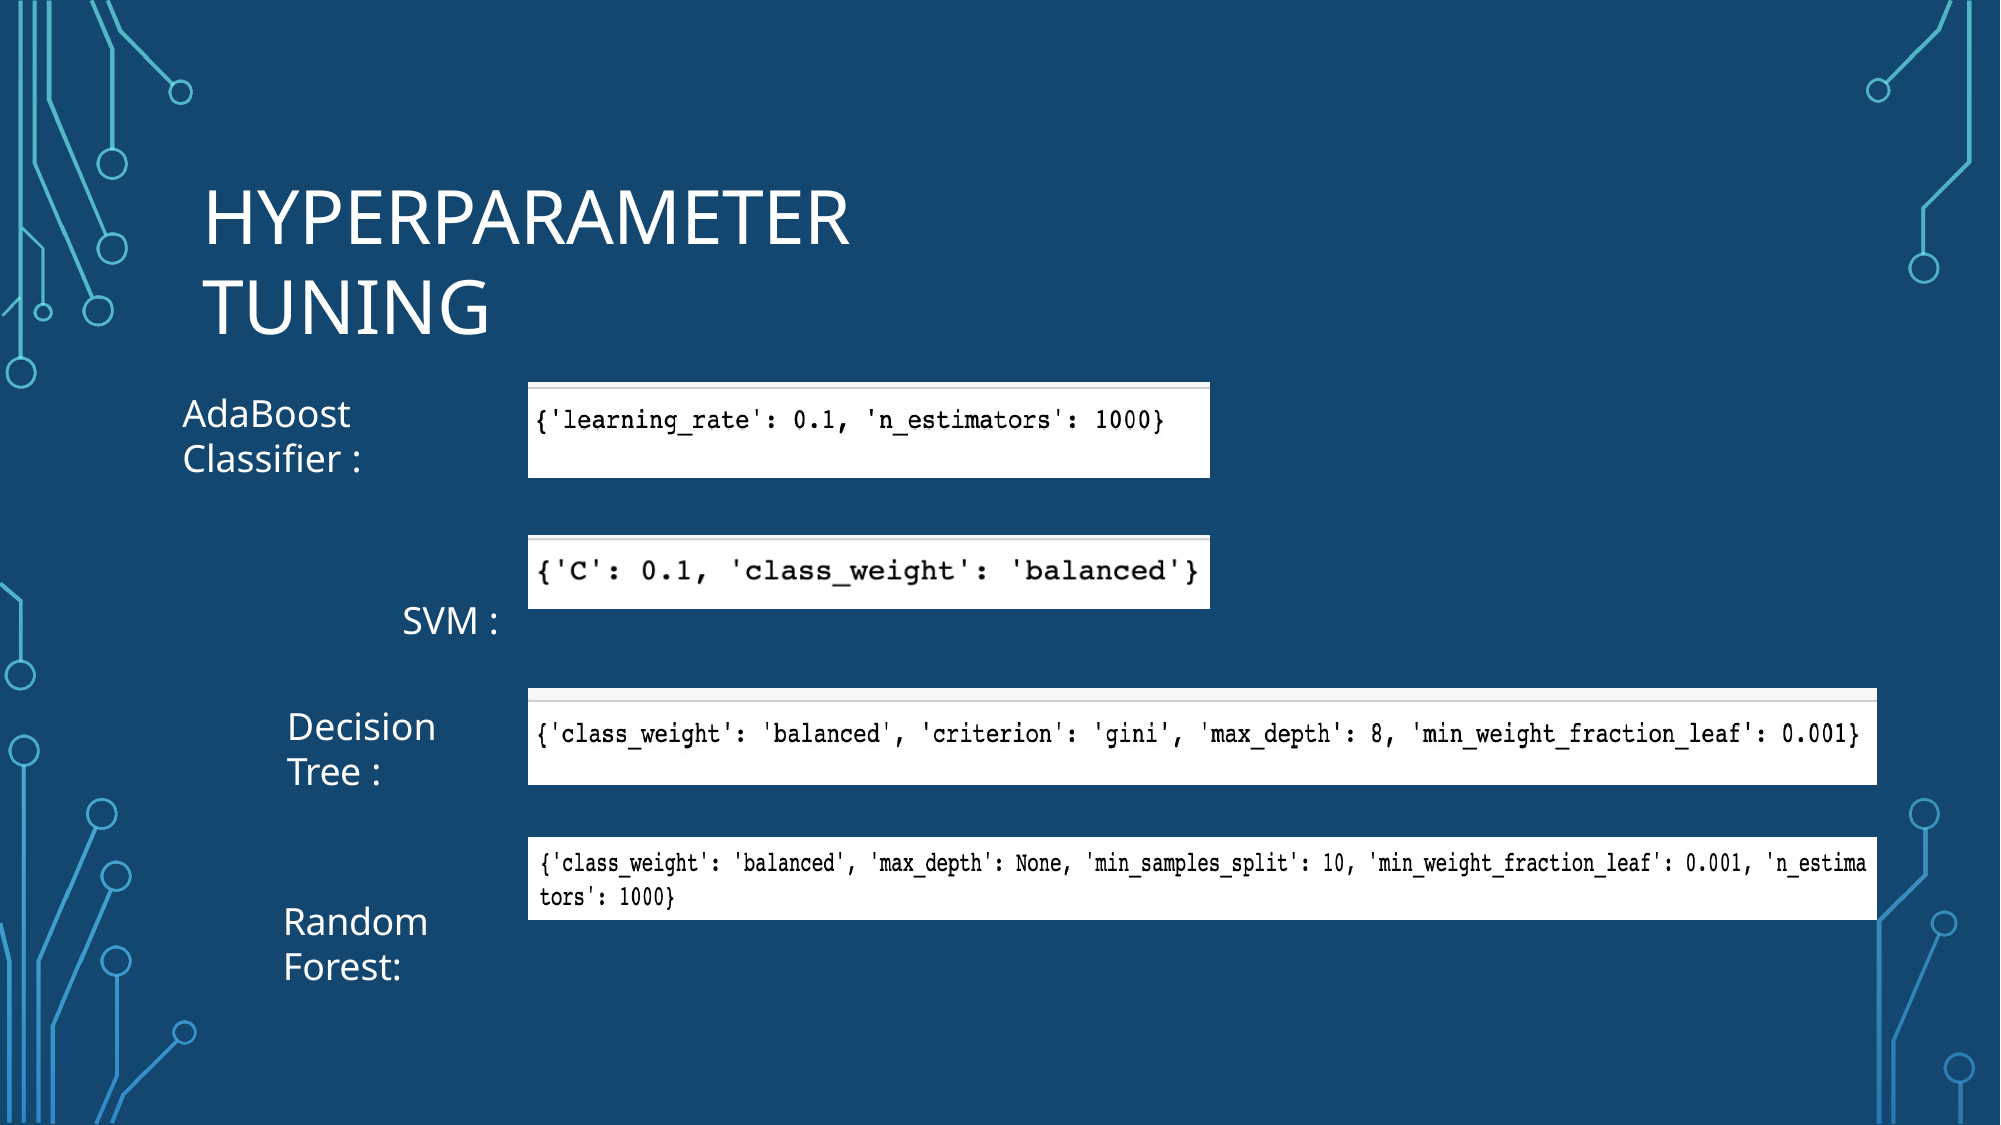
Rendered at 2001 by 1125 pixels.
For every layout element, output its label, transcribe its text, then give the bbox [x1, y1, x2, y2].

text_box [1864, 0, 1972, 285]
picture [1, 0, 193, 389]
text_box AdaBoost Classifier : SVM : [180, 387, 500, 642]
title HYPERPARAMETER TUNING [200, 167, 1026, 358]
picture [36, 797, 197, 1125]
picture [8, 734, 40, 1123]
picture [527, 535, 1210, 609]
picture [0, 922, 12, 1123]
text_box Decision Tree : Random Forest: [280, 700, 511, 988]
picture [527, 688, 1877, 785]
picture [527, 381, 1210, 479]
picture [0, 581, 36, 691]
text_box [527, 797, 1976, 1124]
